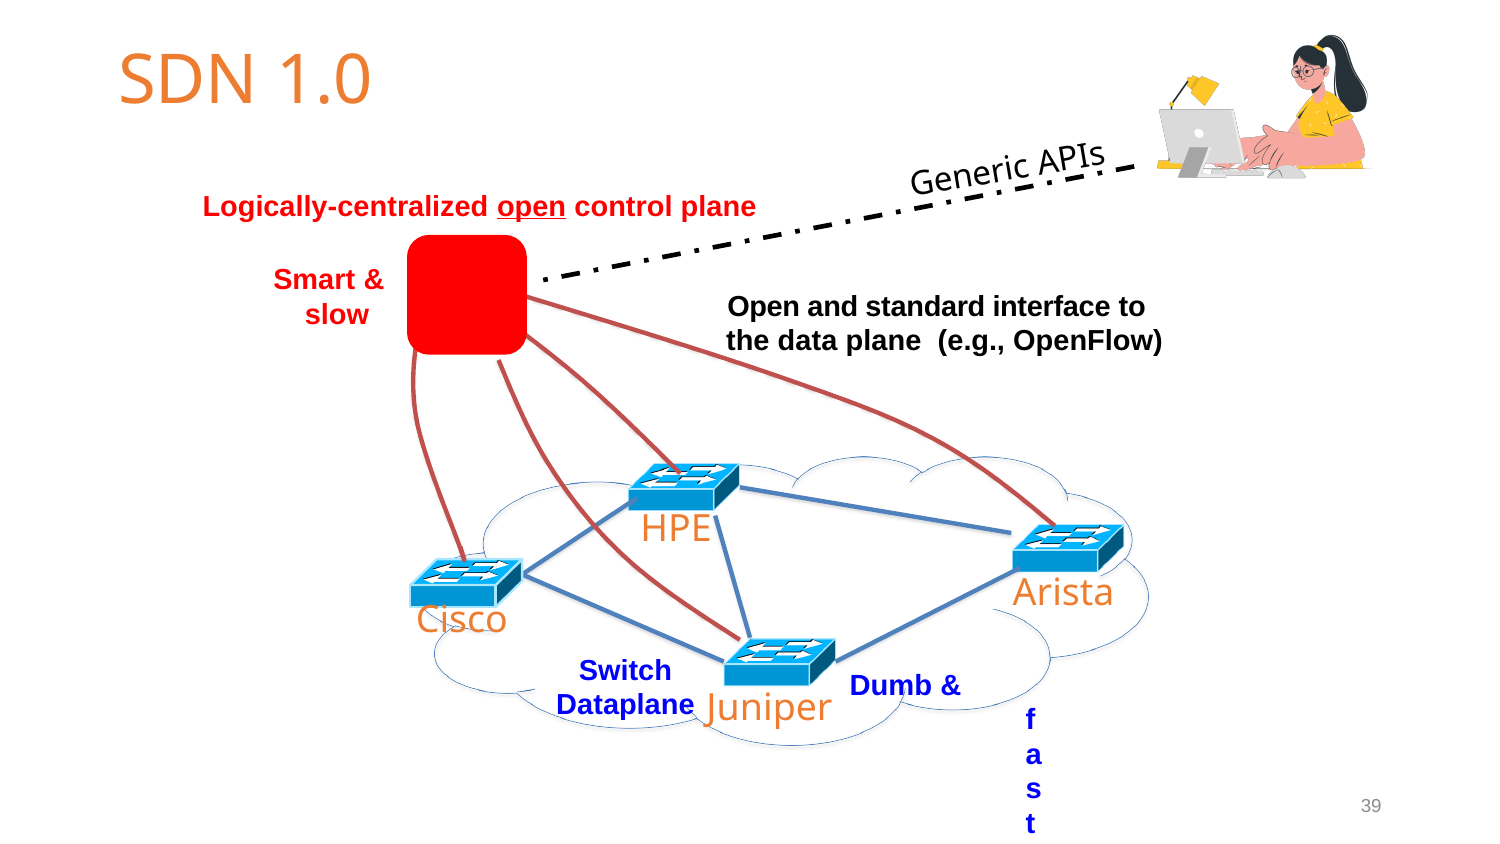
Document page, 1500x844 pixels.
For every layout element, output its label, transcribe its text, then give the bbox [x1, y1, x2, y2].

title SDN 1.0 [103, 44, 597, 118]
slide_number 39 [1059, 782, 1397, 827]
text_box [407, 288, 1153, 753]
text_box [597, 0, 1402, 304]
text_box Smart & slow [272, 258, 386, 331]
text_box Cisco [401, 587, 407, 647]
text_box Logically-centralized open control plane [201, 185, 597, 222]
text_box Open and standard interface to the data plane (e.g., OpenFlow) [1153, 304, 1192, 357]
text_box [408, 235, 526, 354]
text_box Dumb & fast [834, 753, 1038, 844]
